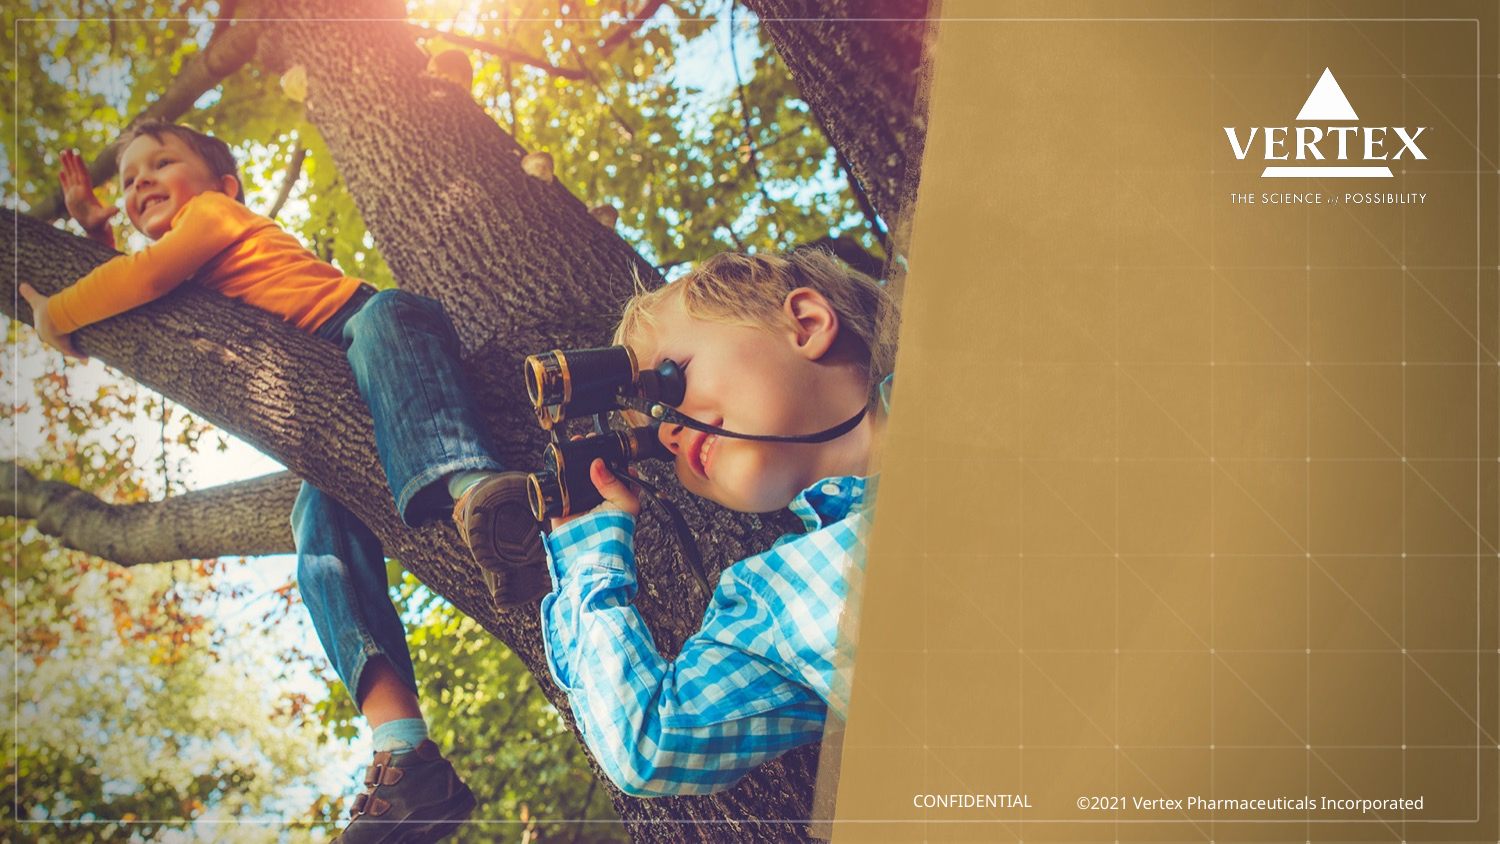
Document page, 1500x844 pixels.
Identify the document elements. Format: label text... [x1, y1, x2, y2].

footer ©2021 Vertex Pharmaceuticals Incorporated [537, 784, 1425, 818]
picture [0, 0, 1500, 844]
